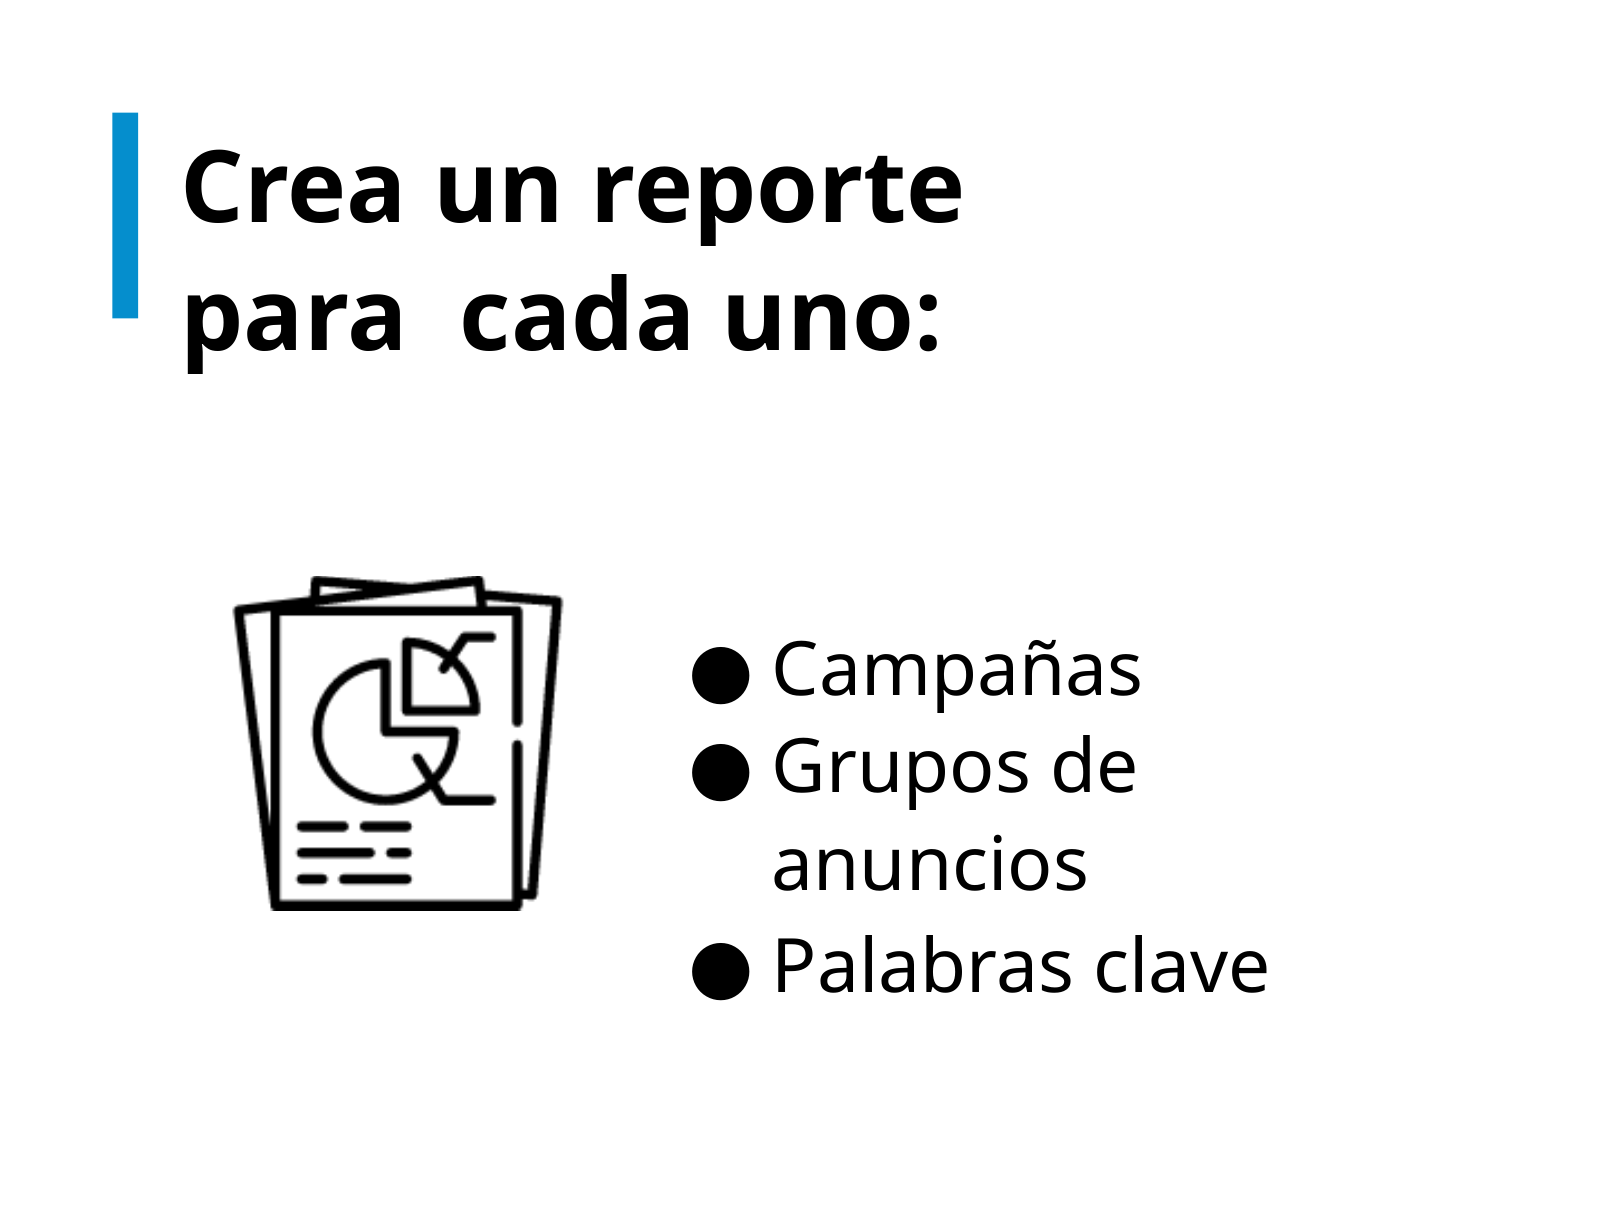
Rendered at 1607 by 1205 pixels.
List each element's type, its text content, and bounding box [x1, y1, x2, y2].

title Crea un reporte para cada uno: [178, 98, 1109, 371]
picture [231, 576, 566, 911]
text_box Campañas Grupos de anuncios Palabras clave [687, 606, 1419, 1008]
